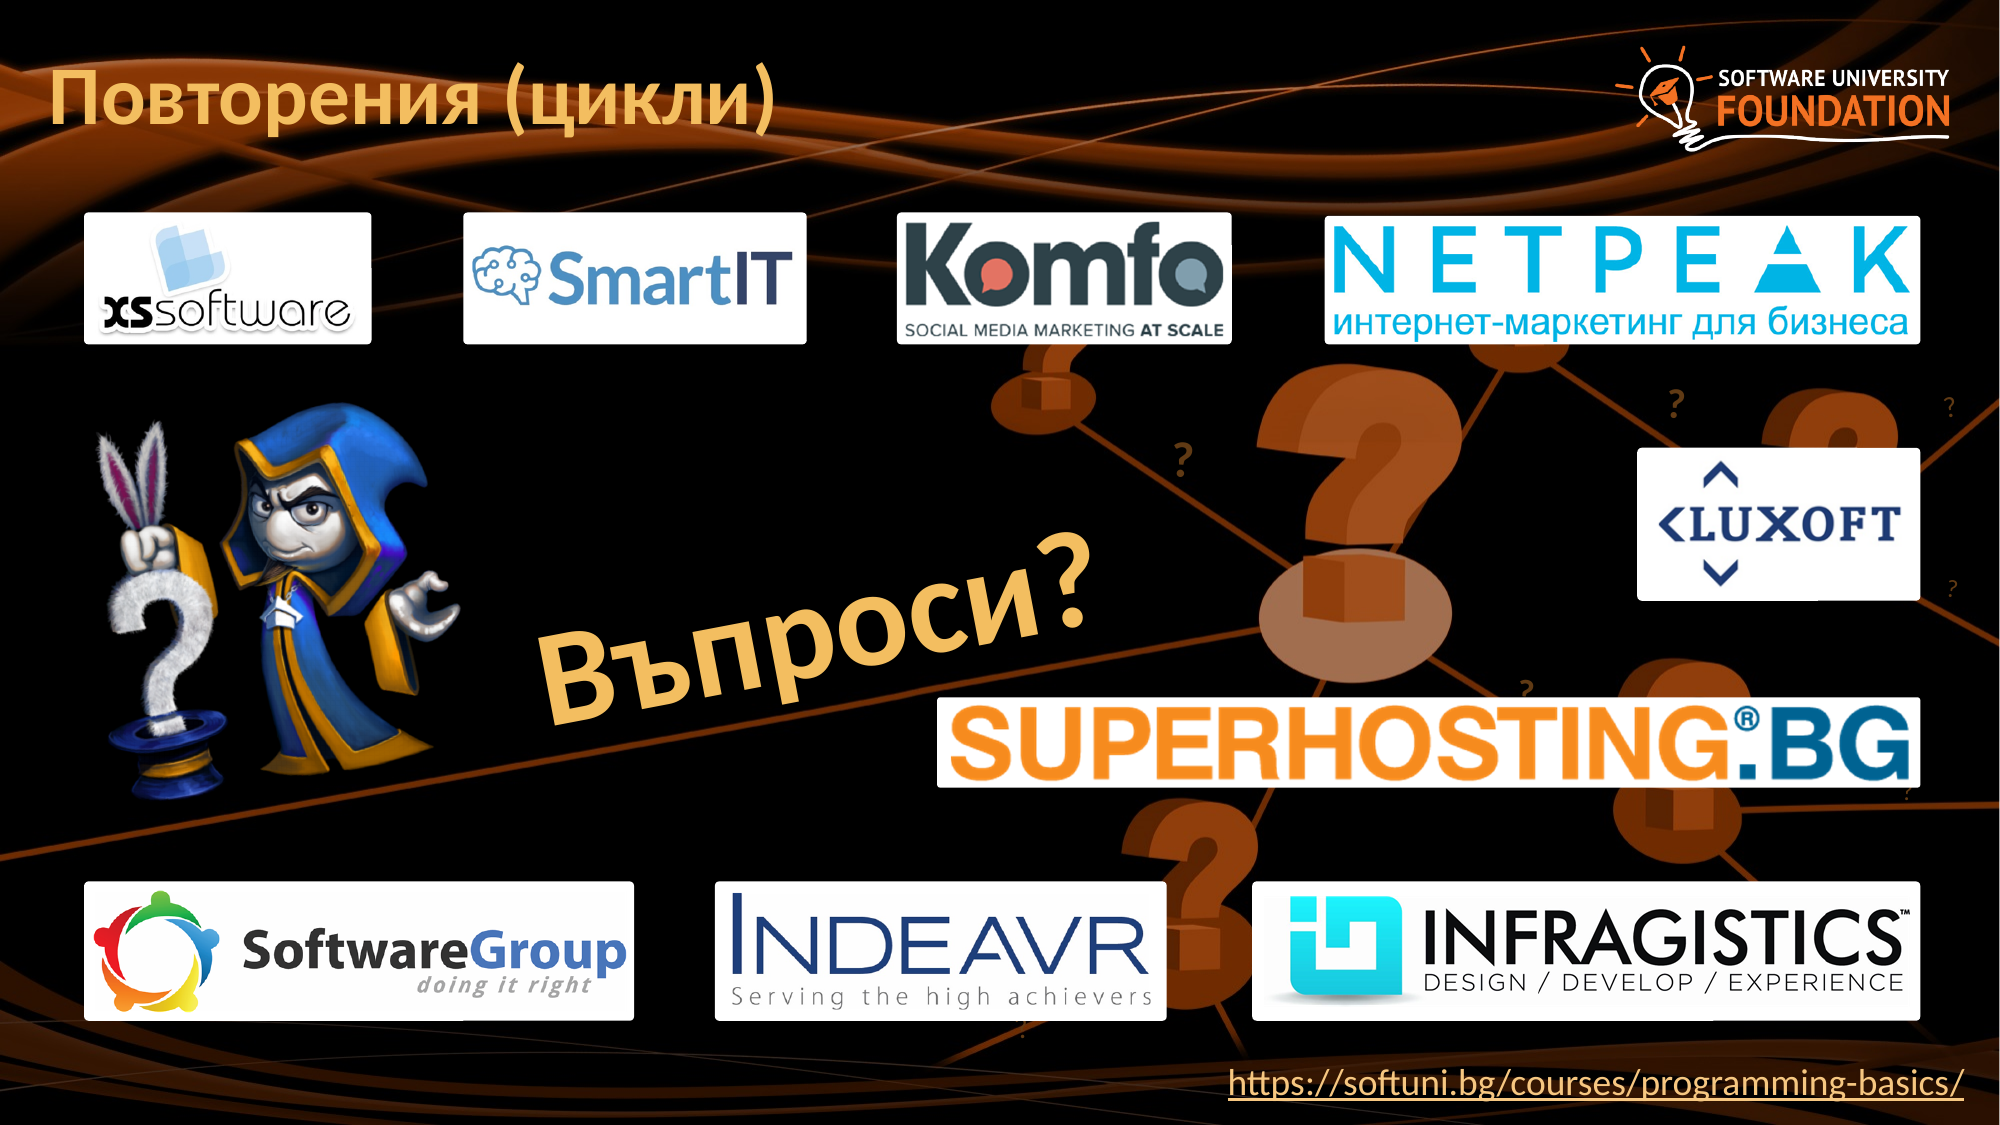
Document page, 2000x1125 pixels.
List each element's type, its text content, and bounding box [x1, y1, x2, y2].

picture [0, 0, 2000, 1125]
list https://softuni.bg/courses/programming-basics/ [250, 1050, 1971, 1108]
title Повторения (цикли) [30, 6, 1602, 189]
